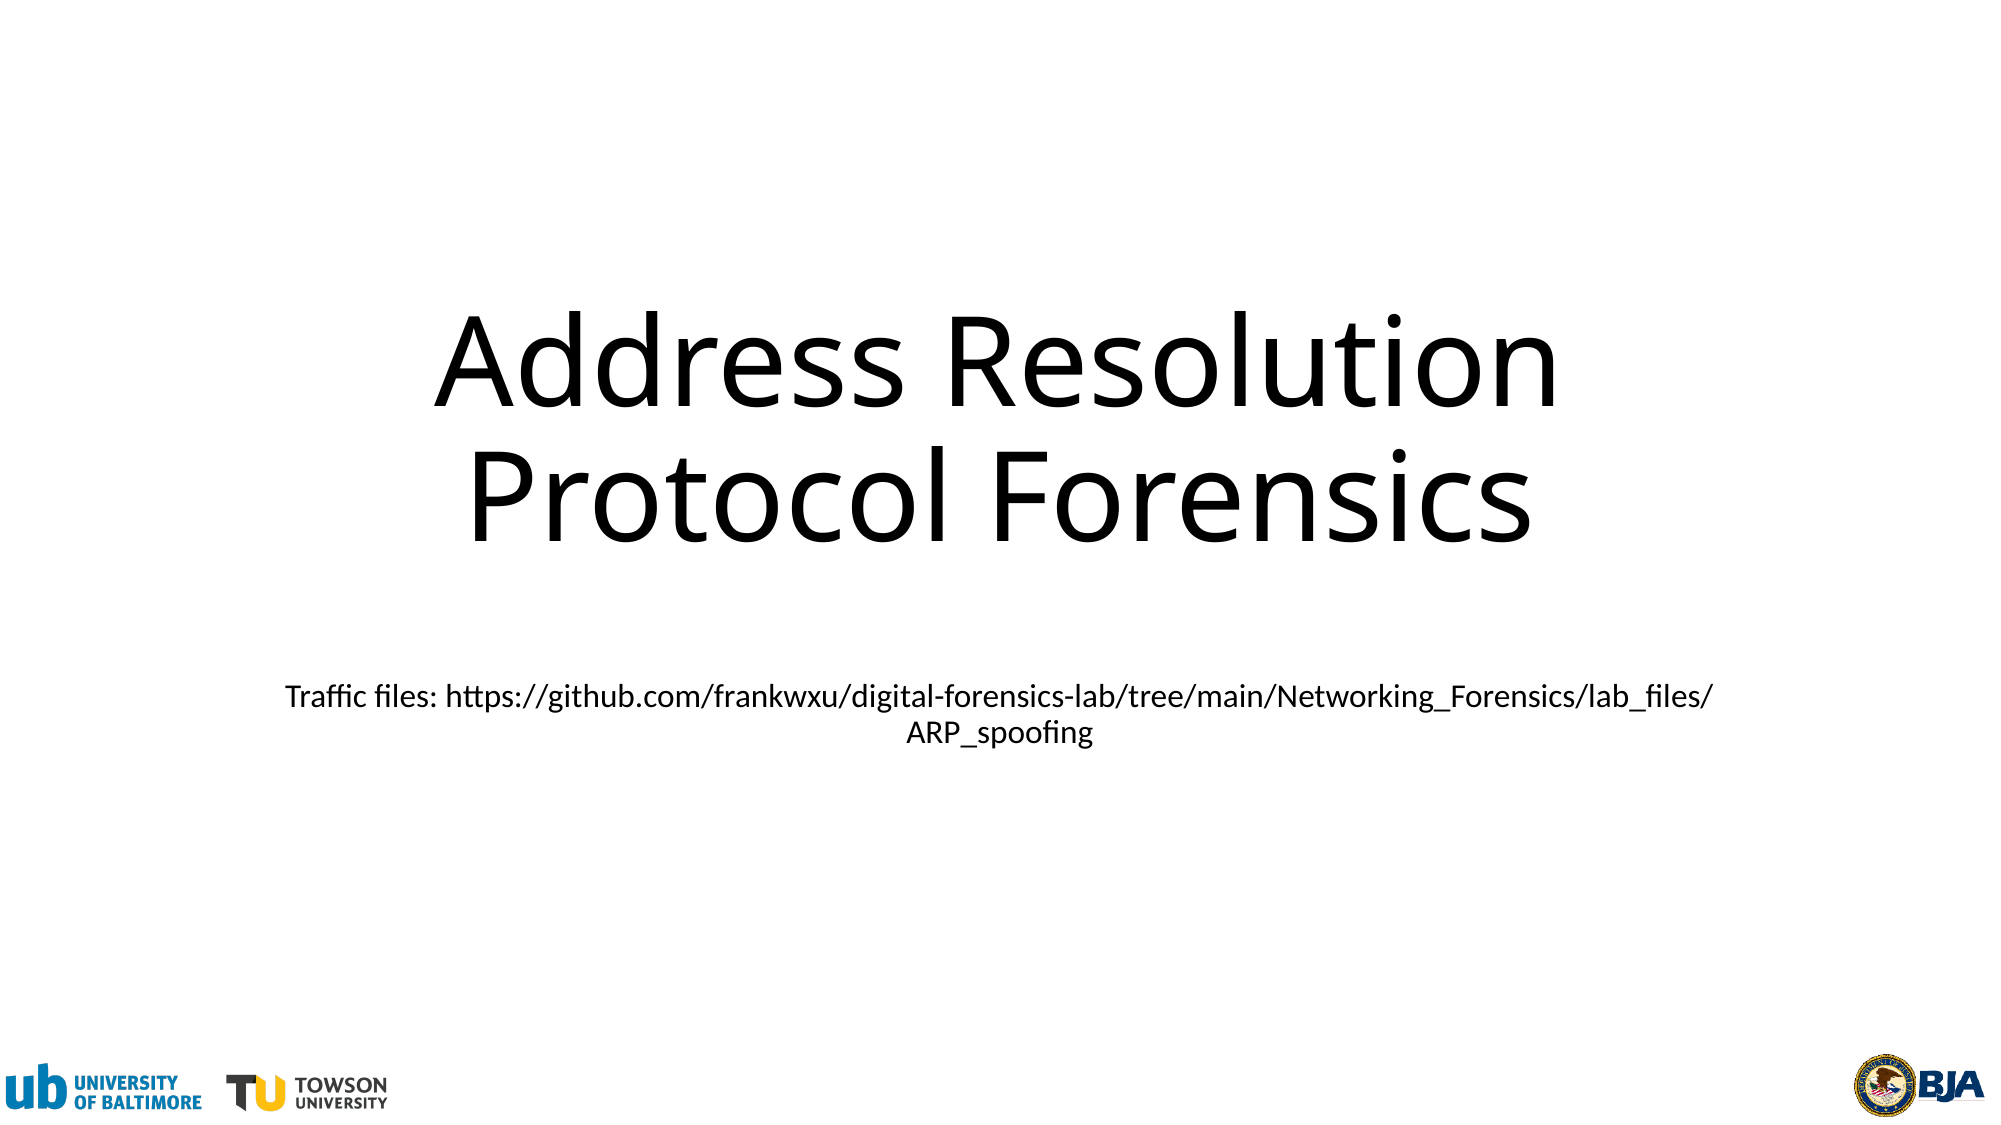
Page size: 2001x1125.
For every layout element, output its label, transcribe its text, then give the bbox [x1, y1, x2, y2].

picture [1854, 1054, 1986, 1117]
subtitle Traffic files: https://github.com/frankwxu/digital-forensics-lab/tree/main/Networking_Forensics/lab_files/ARP_spoofing [249, 590, 1750, 863]
picture [0, 1031, 407, 1125]
title Address Resolution Protocol Forensics [249, 184, 1750, 576]
